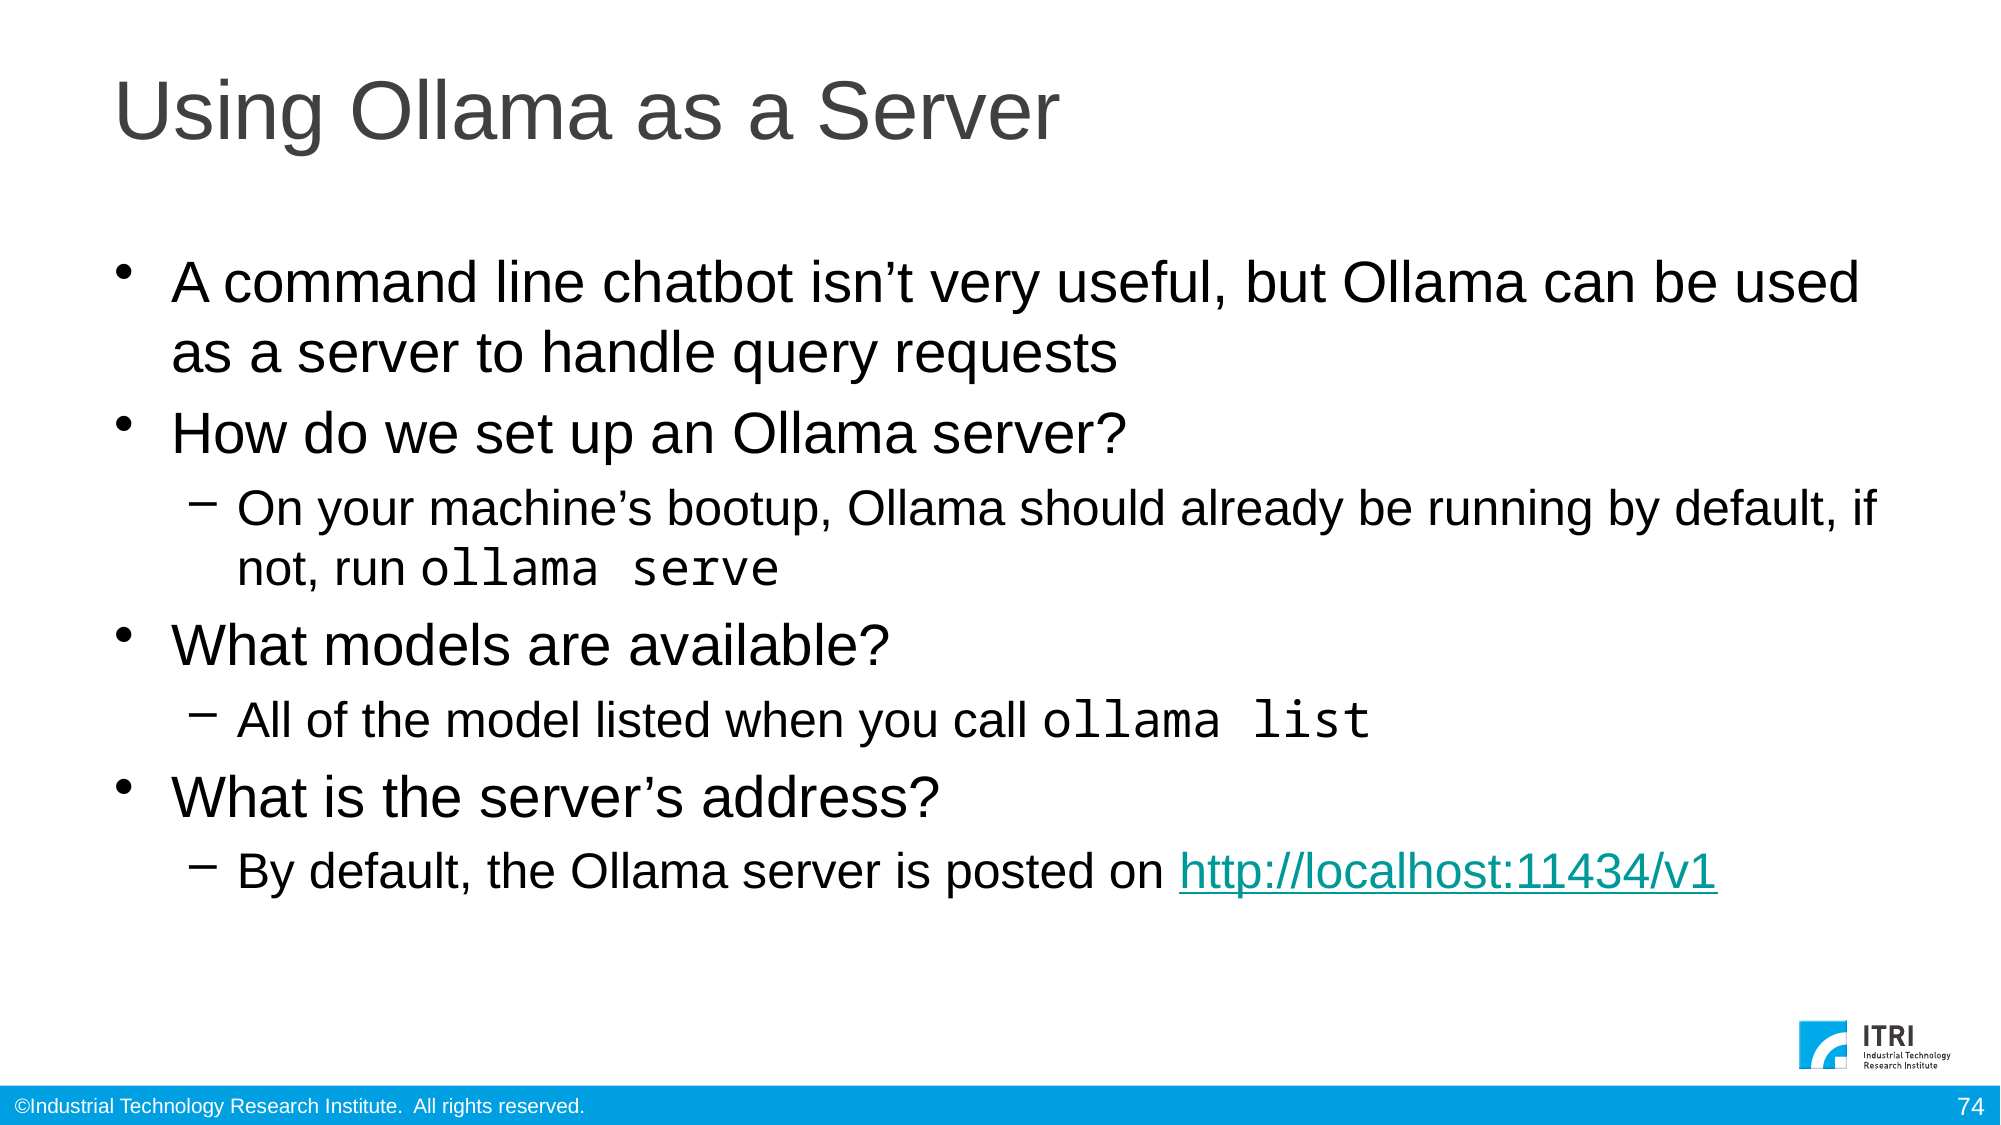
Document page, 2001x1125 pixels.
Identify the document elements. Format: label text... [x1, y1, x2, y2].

slide_number 74 [1874, 1085, 2000, 1125]
list A command line chatbot isn’t very useful, but Ollama can be used as a server to handle query requests How do we set up an Ollama server? On your machine’s bootup, Ollama should already be running by default, if not, run ollama serve What models are available? All of the model listed when you call ollama list What is the server’s address? By default, the Ollama server is posted on http://localhost:11434/v1 [99, 236, 1930, 1017]
title Using Ollama as a Server [98, 48, 1930, 198]
